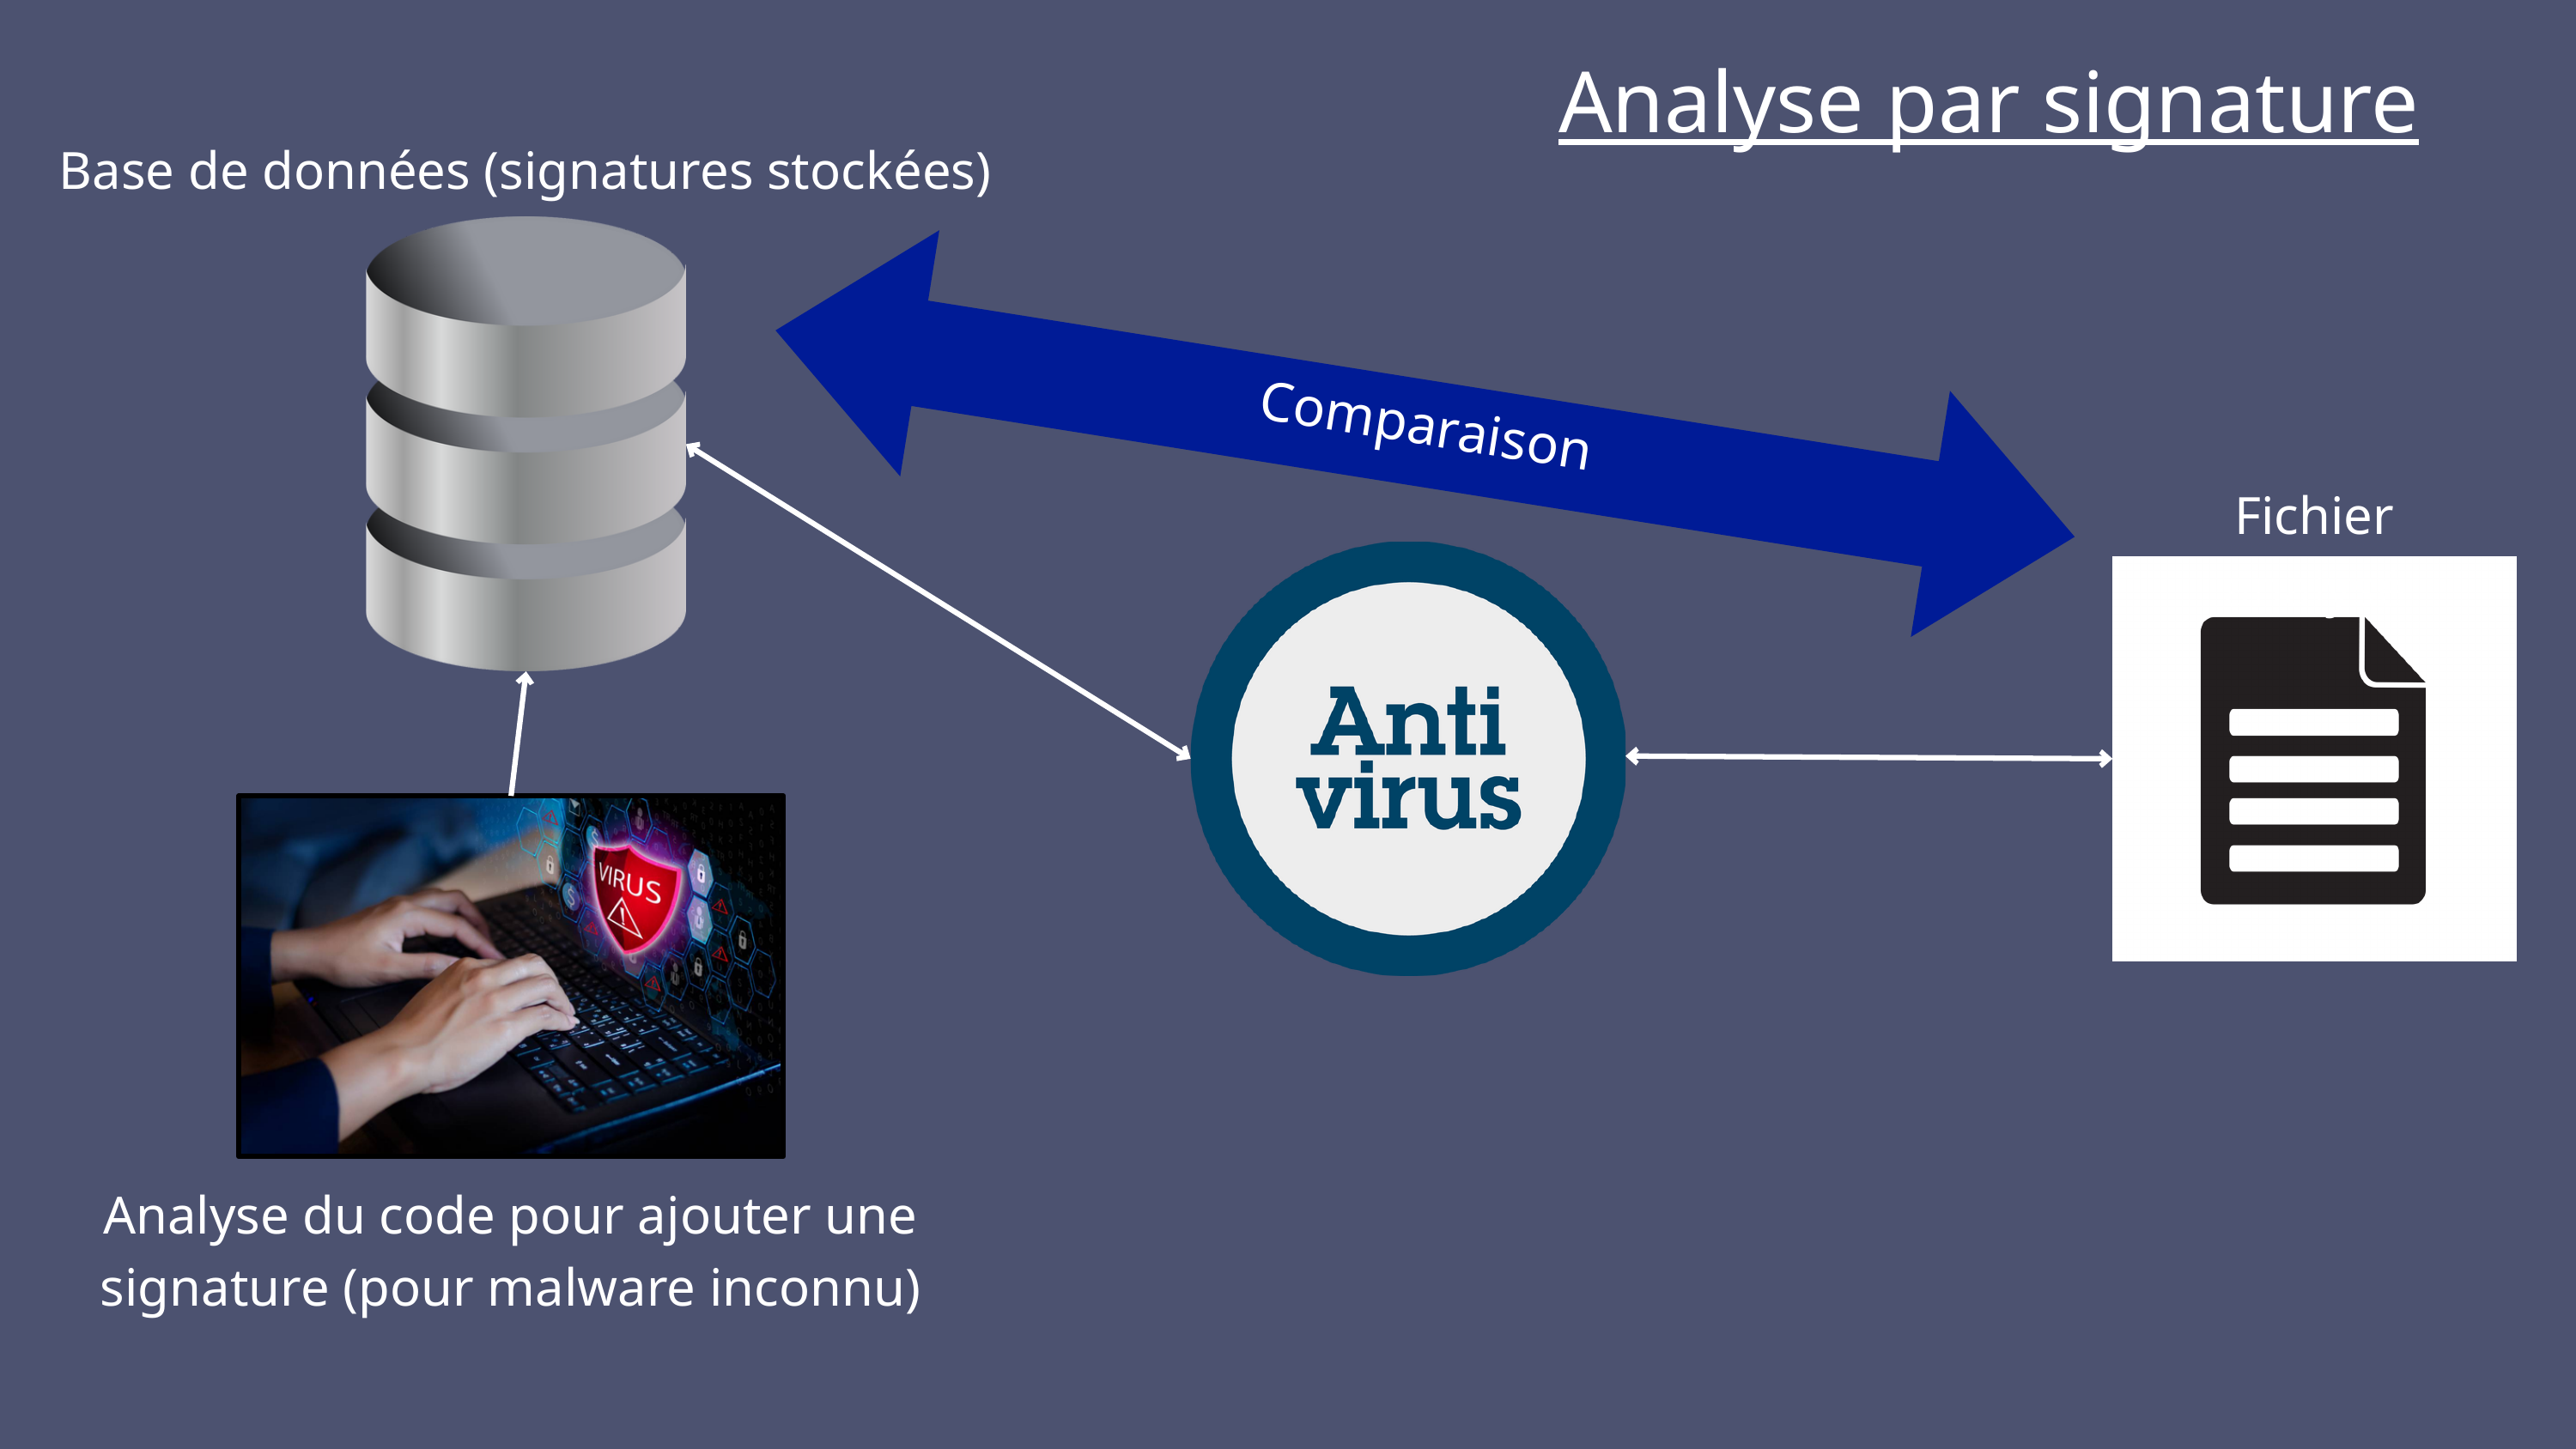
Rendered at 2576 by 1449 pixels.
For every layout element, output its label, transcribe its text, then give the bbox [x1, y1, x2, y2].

text_box [2112, 556, 2517, 961]
text_box Analyse du code pour ajouter une signature (pour malware inconnu) [58, 1172, 963, 1317]
text_box Base de données (signatures stockées) [0, 127, 1054, 200]
text_box [511, 671, 532, 797]
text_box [767, 308, 2083, 559]
text_box [685, 443, 762, 493]
text_box Analyse par signature [1536, 31, 2442, 149]
text_box [366, 216, 686, 672]
text_box Fichier analysé [2137, 472, 2492, 617]
text_box [239, 796, 784, 1157]
text_box [1190, 566, 1626, 976]
